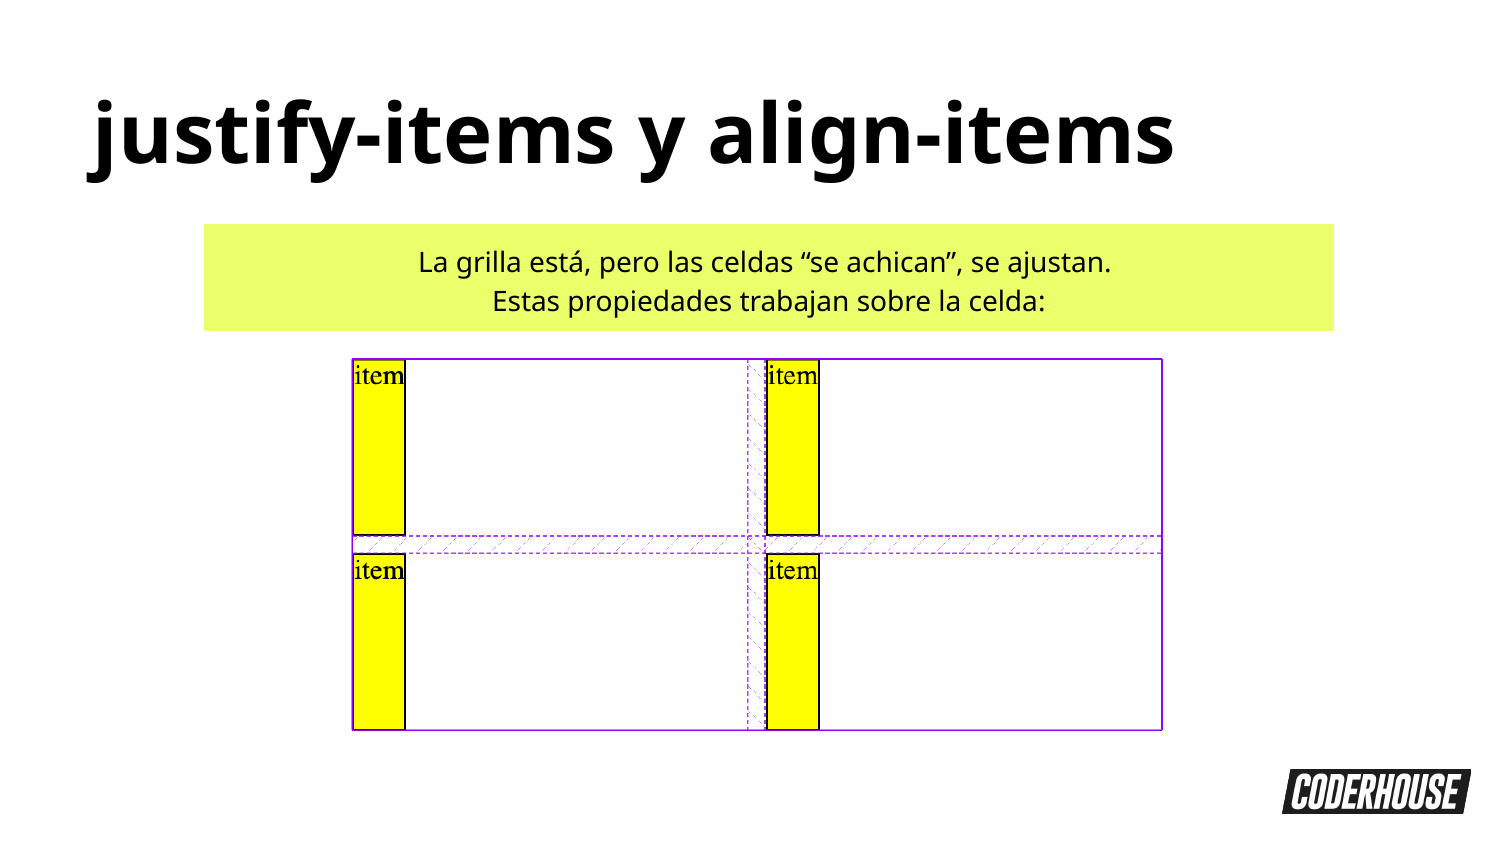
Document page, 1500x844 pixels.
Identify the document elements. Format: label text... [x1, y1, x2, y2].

text_box La grilla está, pero las celdas “se achican”, se ajustan. Estas propiedades trabajan sobre la celda: [204, 224, 1334, 331]
text_box justify-items y align-items [77, 76, 1422, 197]
picture [1281, 769, 1471, 814]
picture [343, 353, 1168, 737]
